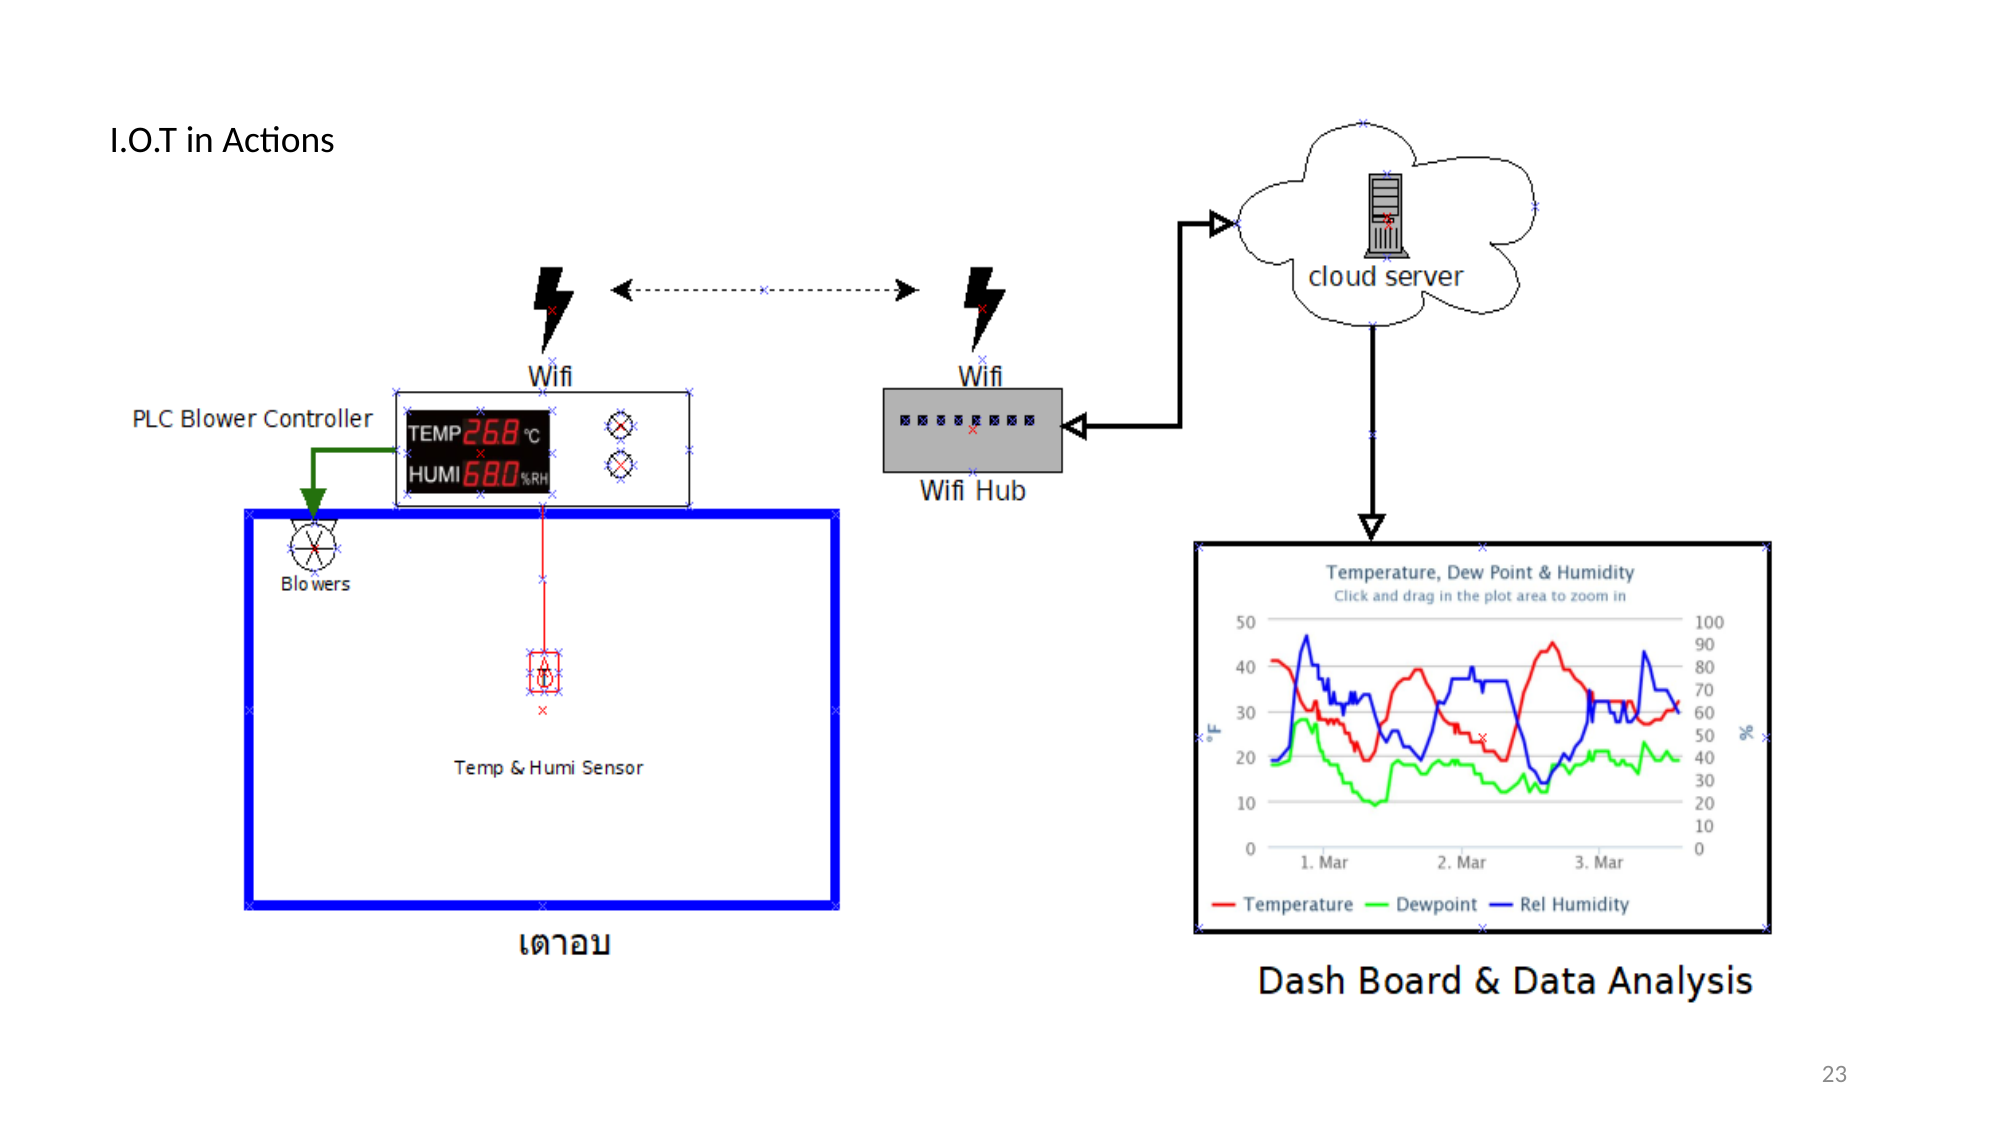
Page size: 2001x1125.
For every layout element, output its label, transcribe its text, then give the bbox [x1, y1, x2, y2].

picture [93, 99, 1831, 1018]
slide_number 23 [1412, 1042, 1863, 1103]
